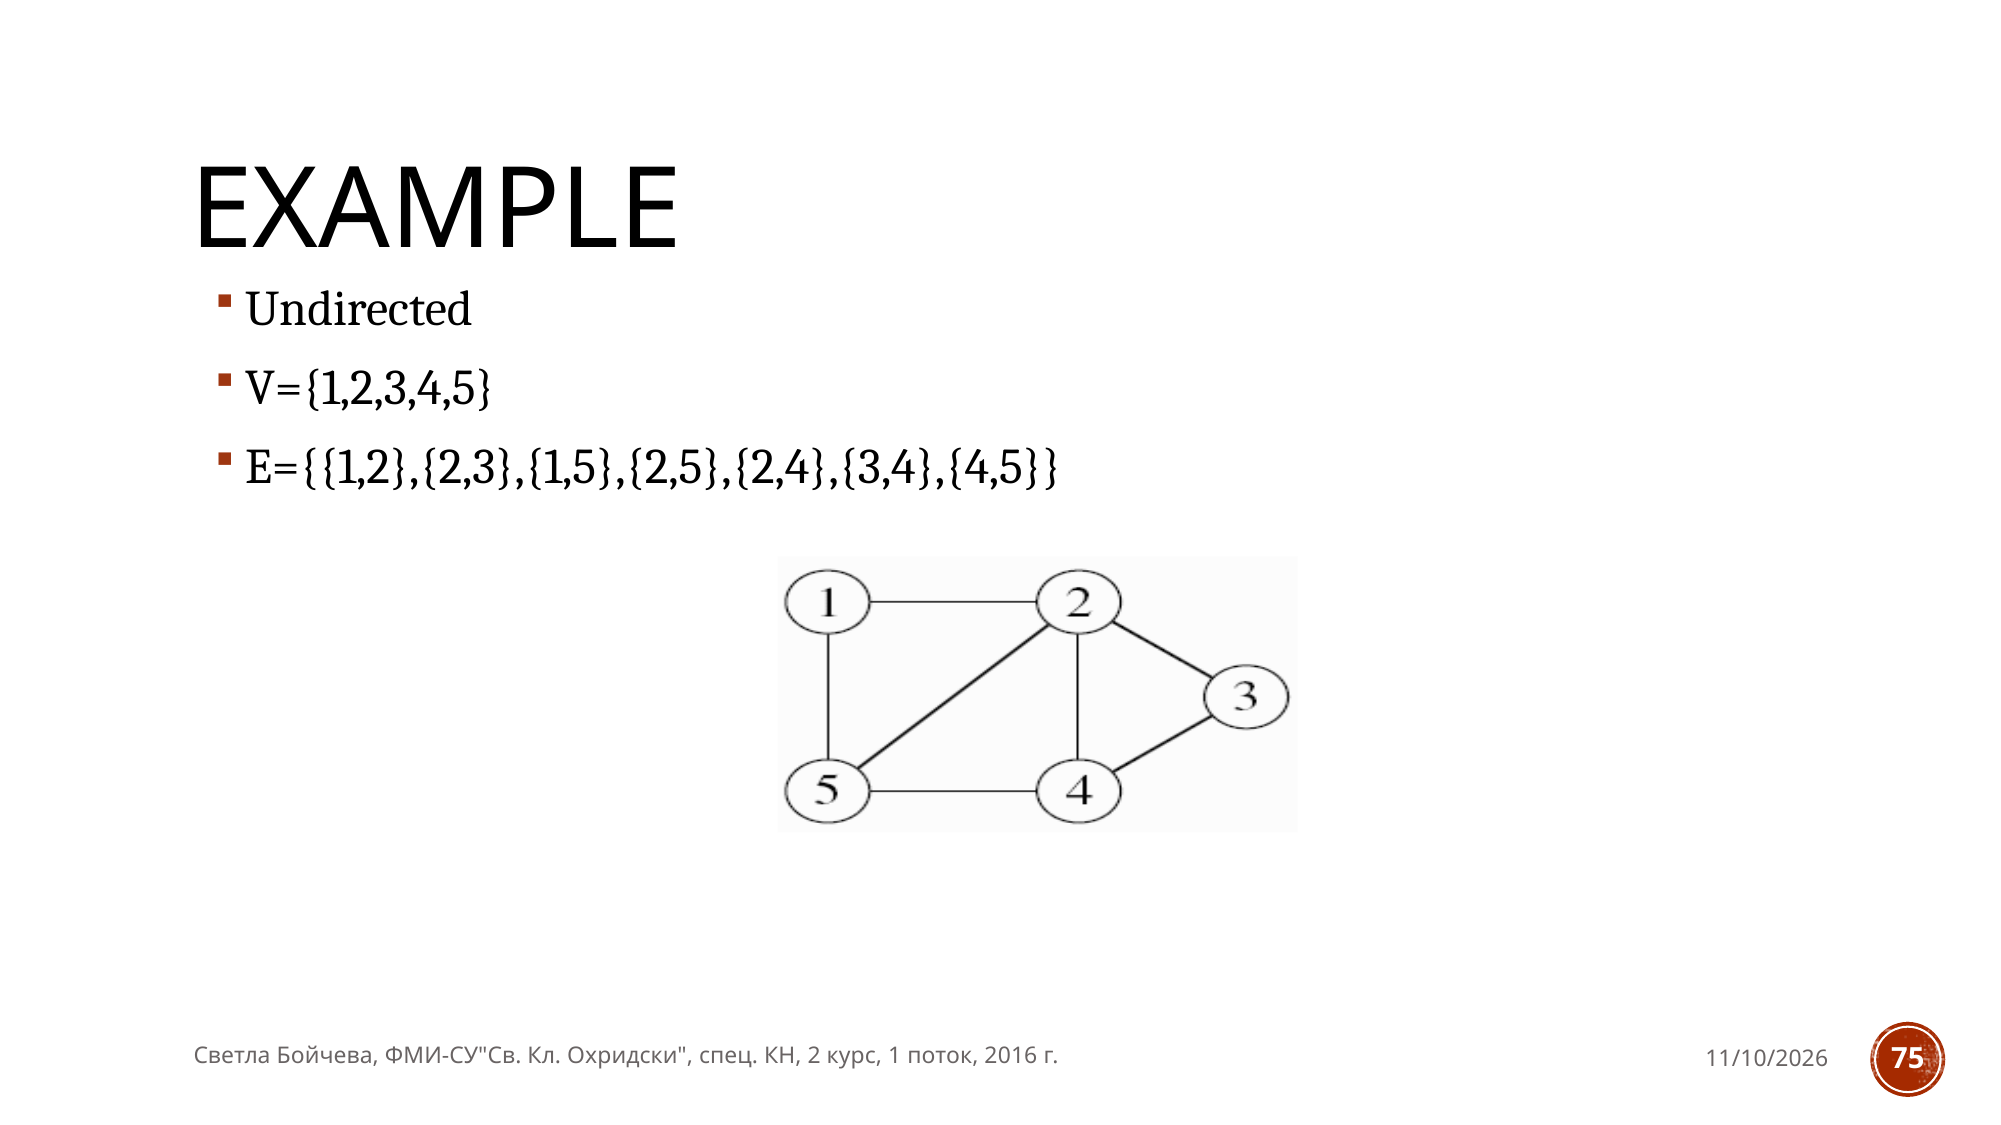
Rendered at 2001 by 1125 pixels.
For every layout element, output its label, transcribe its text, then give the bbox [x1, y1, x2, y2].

slide_number 75 [1855, 1028, 1961, 1089]
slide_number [1306, 1028, 1844, 1089]
list Undirected V={1,2,3,4,5} E={{1,2},{2,3},{1,5},{2,5},{2,4},{3,4},{4,5}} [200, 275, 1884, 538]
footer Светла Бойчева, ФМИ-СУ"Св. Кл. Охридски", спец. КН, 2 курс, 1 поток, 2016 г. [178, 1024, 1102, 1089]
title Example [175, 79, 1826, 344]
picture [750, 549, 1353, 843]
